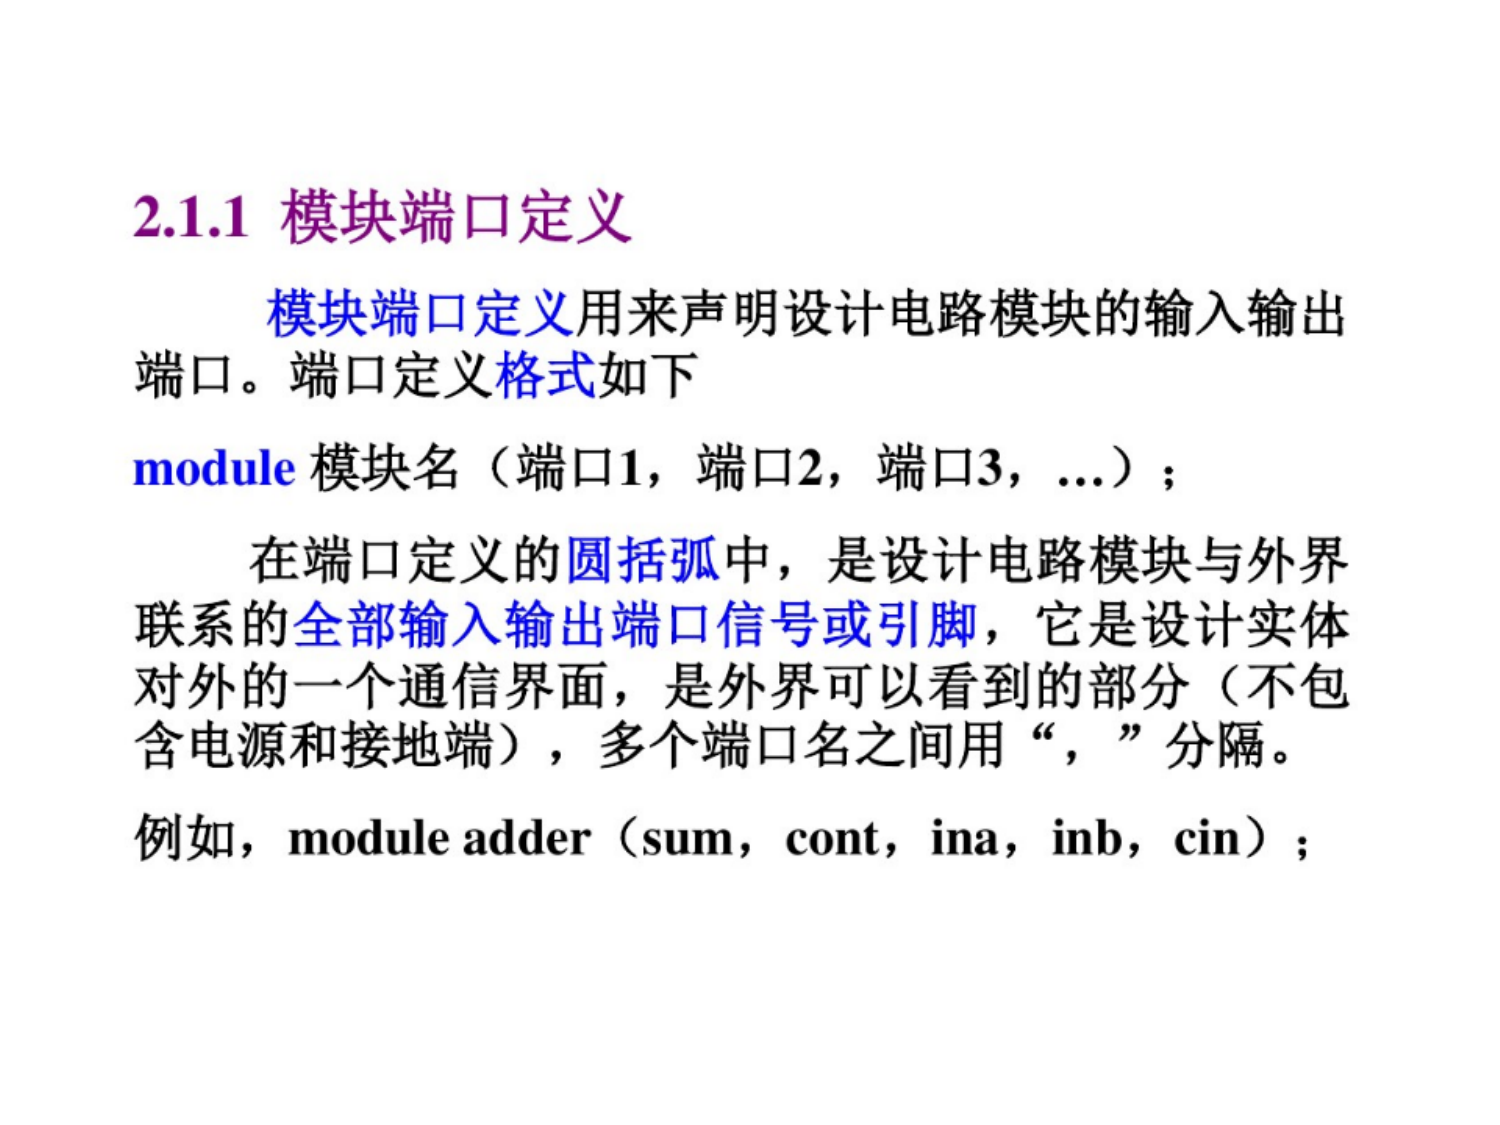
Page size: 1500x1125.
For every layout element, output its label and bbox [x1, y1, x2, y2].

picture [74, 159, 1426, 965]
